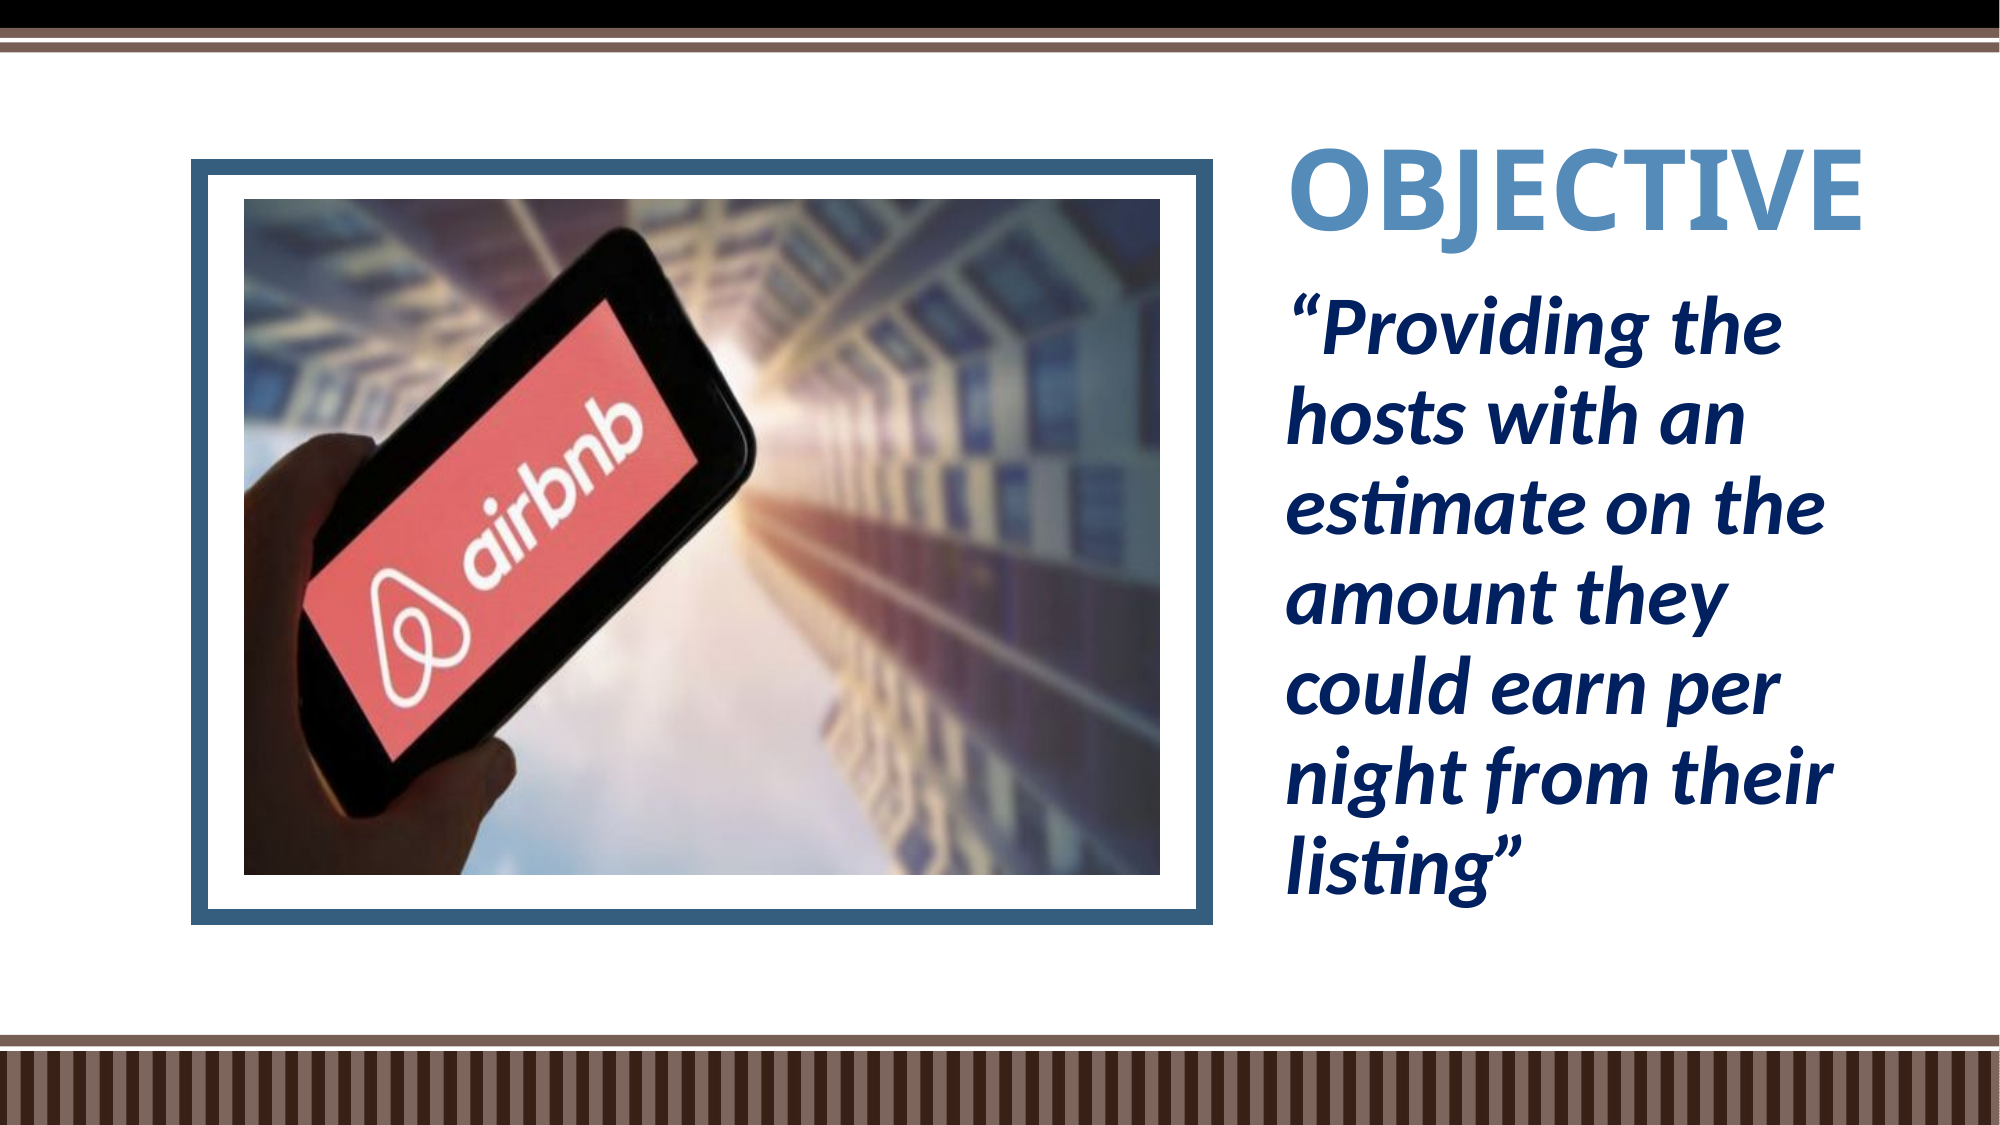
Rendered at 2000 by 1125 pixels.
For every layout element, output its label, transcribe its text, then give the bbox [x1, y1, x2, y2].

list “Providing the hosts with an estimate on the amount they could earn per night from their listing” [1270, 275, 1913, 925]
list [244, 199, 1160, 875]
title OBJECTIVE [1270, 99, 1913, 263]
